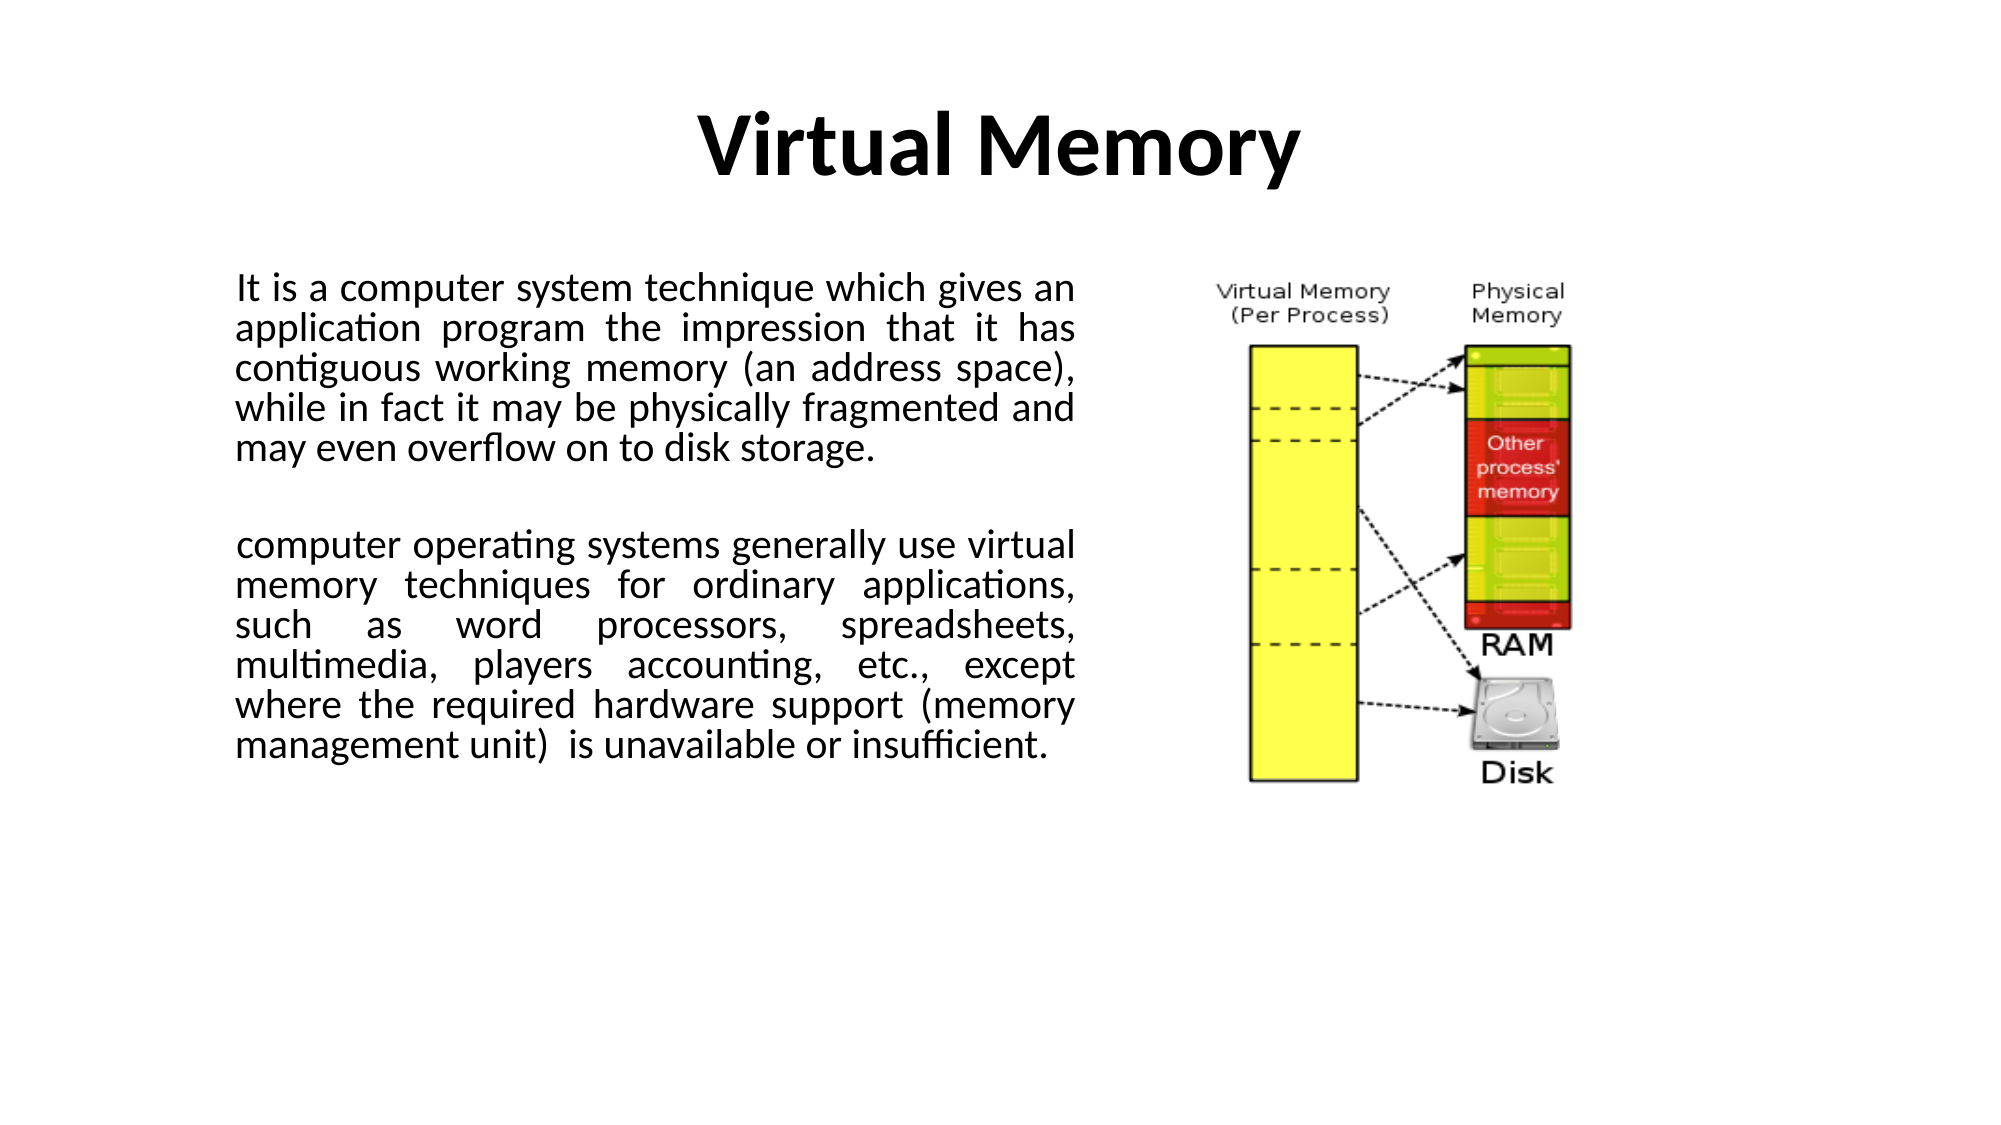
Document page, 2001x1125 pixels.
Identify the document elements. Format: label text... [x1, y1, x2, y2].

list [1162, 262, 1629, 826]
title Virtual Memory [99, 45, 1900, 233]
list It is a computer system technique which gives an application program the impression that it has contiguous working memory (an address space), while in fact it may be physically fragmented and may even overflow on to disk storage. computer operating systems generally use virtual memory techniques for ordinary applications, such as word processors, spreadsheets, multimedia, players accounting, etc., except where the required hardware support (memory management unit) is unavailable or insufficient. [191, 262, 1092, 963]
